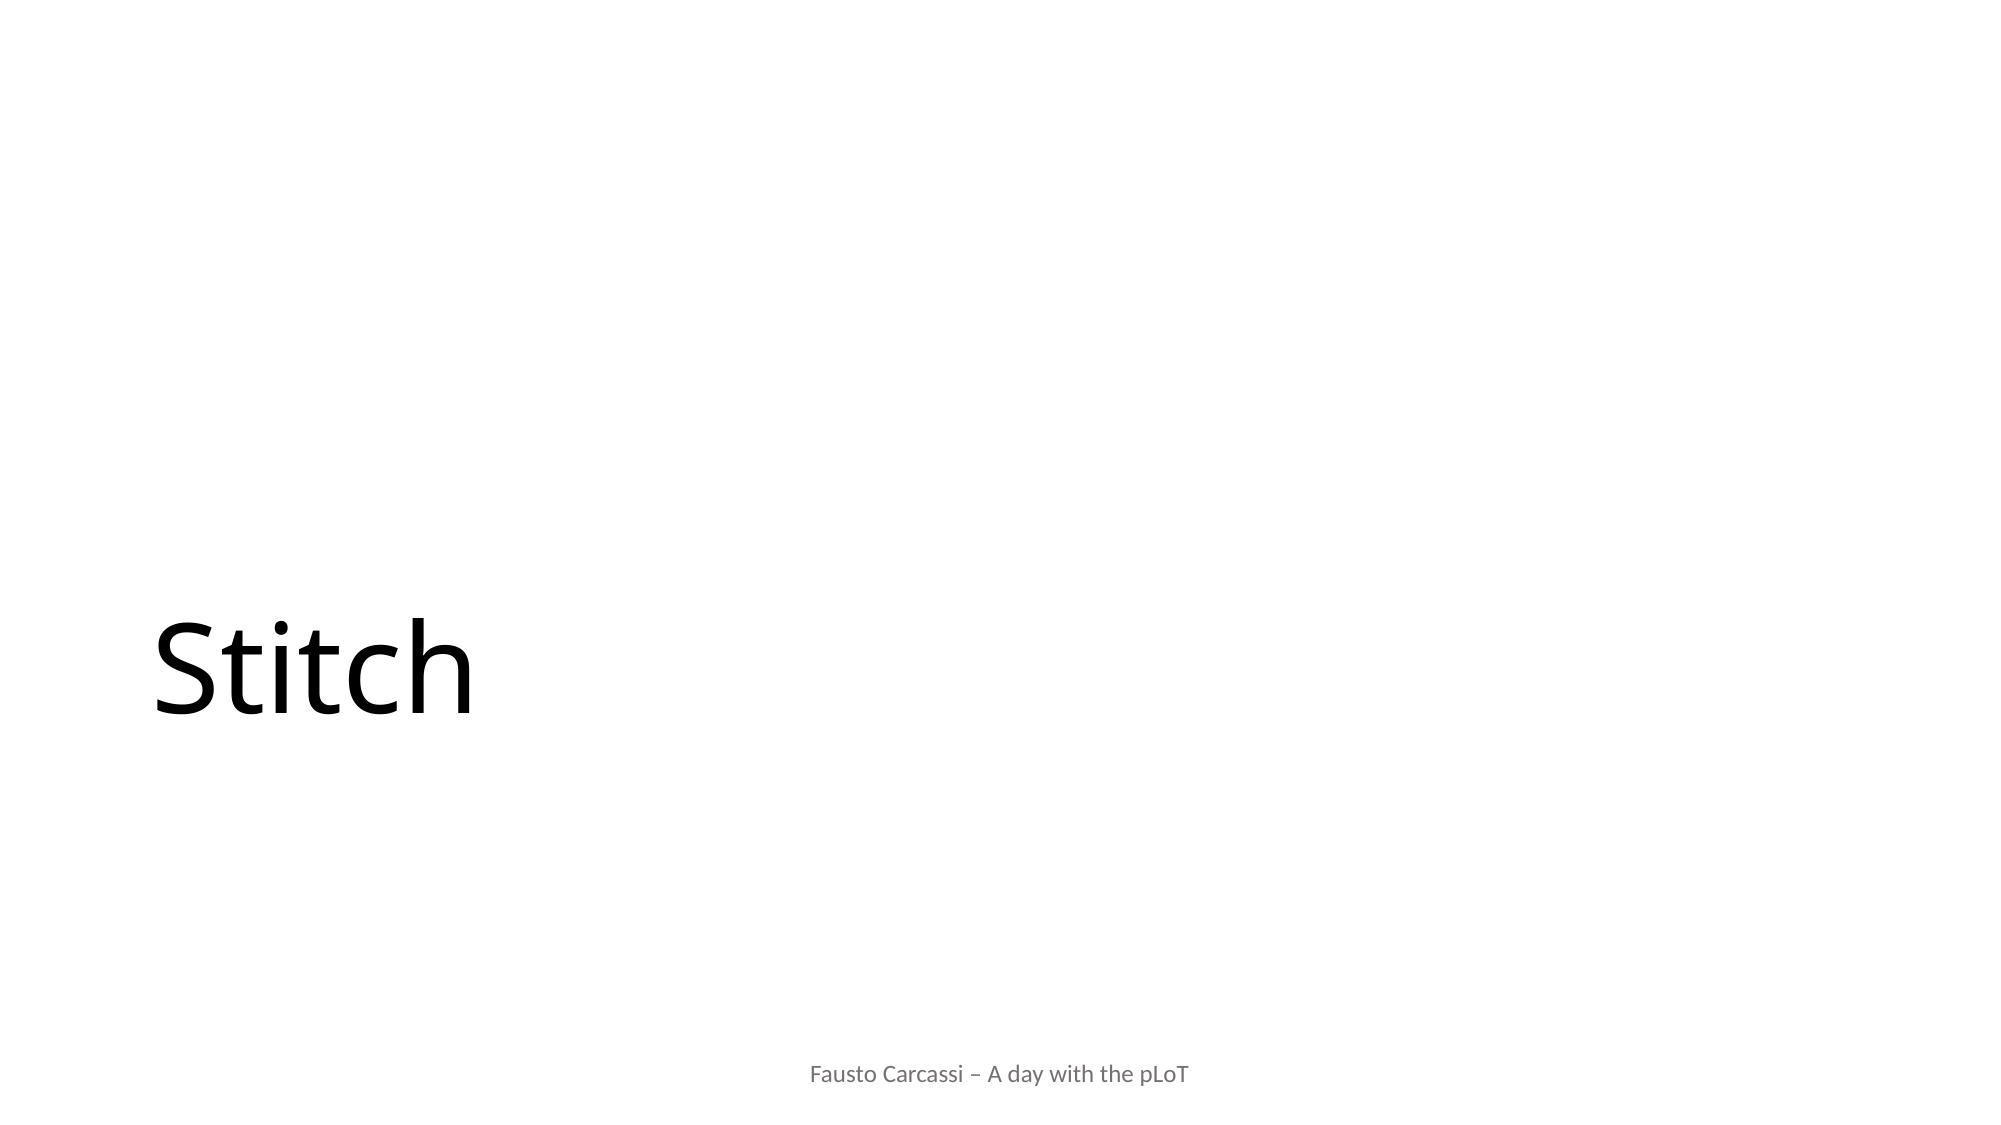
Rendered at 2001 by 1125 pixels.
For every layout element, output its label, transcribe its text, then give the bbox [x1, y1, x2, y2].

title Stitch [136, 280, 1862, 749]
footer Fausto Carcassi – A day with the pLoT [662, 1042, 1338, 1103]
